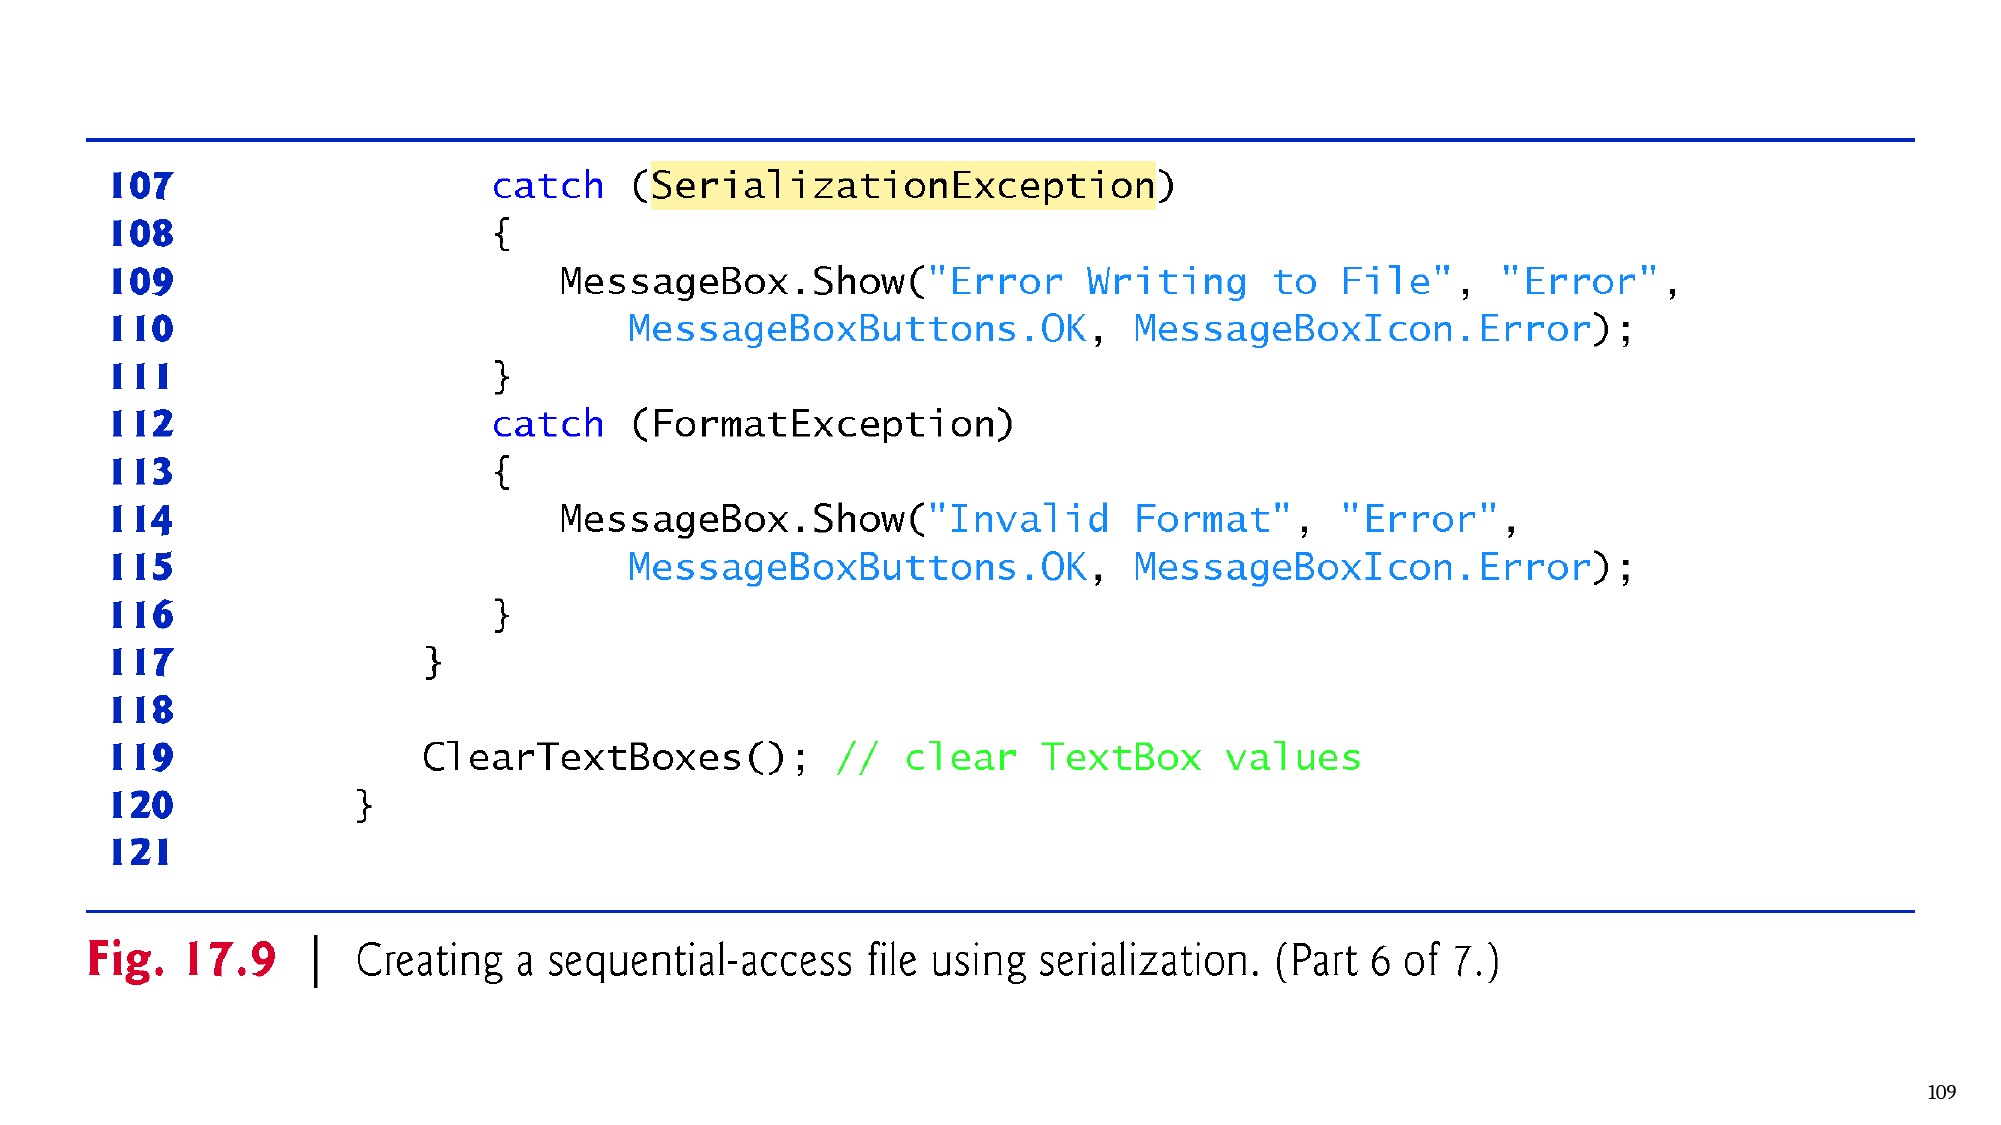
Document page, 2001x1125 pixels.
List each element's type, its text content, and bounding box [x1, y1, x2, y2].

slide_number 109 [1891, 1085, 1972, 1112]
picture [0, 51, 2000, 1073]
